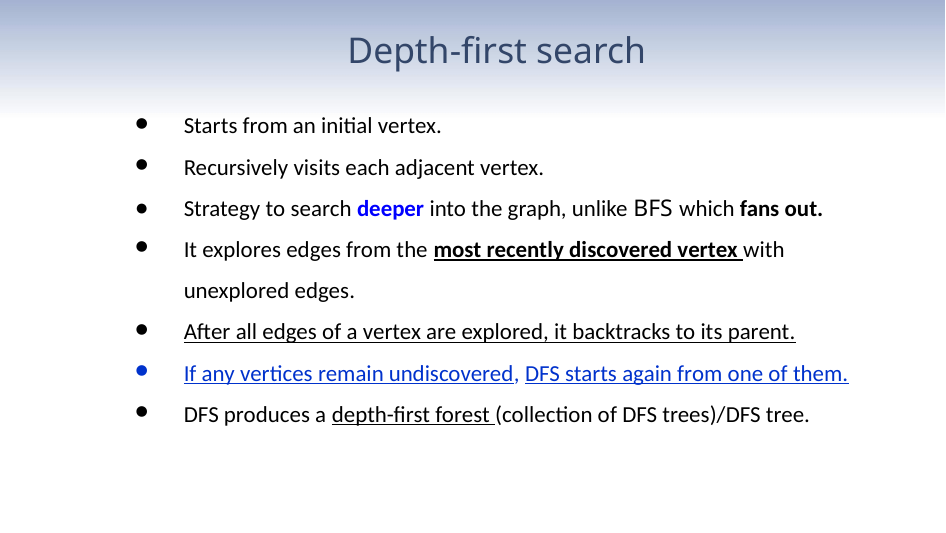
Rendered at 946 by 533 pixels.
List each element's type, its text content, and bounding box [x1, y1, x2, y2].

picture [0, 0, 945, 118]
text_box Depth-first search [345, 26, 686, 71]
text_box Starts from an initial vertex. Recursively visits each adjacent vertex. Strategy to search deeper into the graph, unlike BFS which fans out. It explores edges from the most recently discovered vertex with unexplored edges. After all edges of a vertex are explored, it backtracks to its parent. If any vertices remain undiscovered, DFS starts again from one of them. DFS produces a depth-first forest (collection of DFS trees)/DFS tree. [108, 95, 869, 475]
